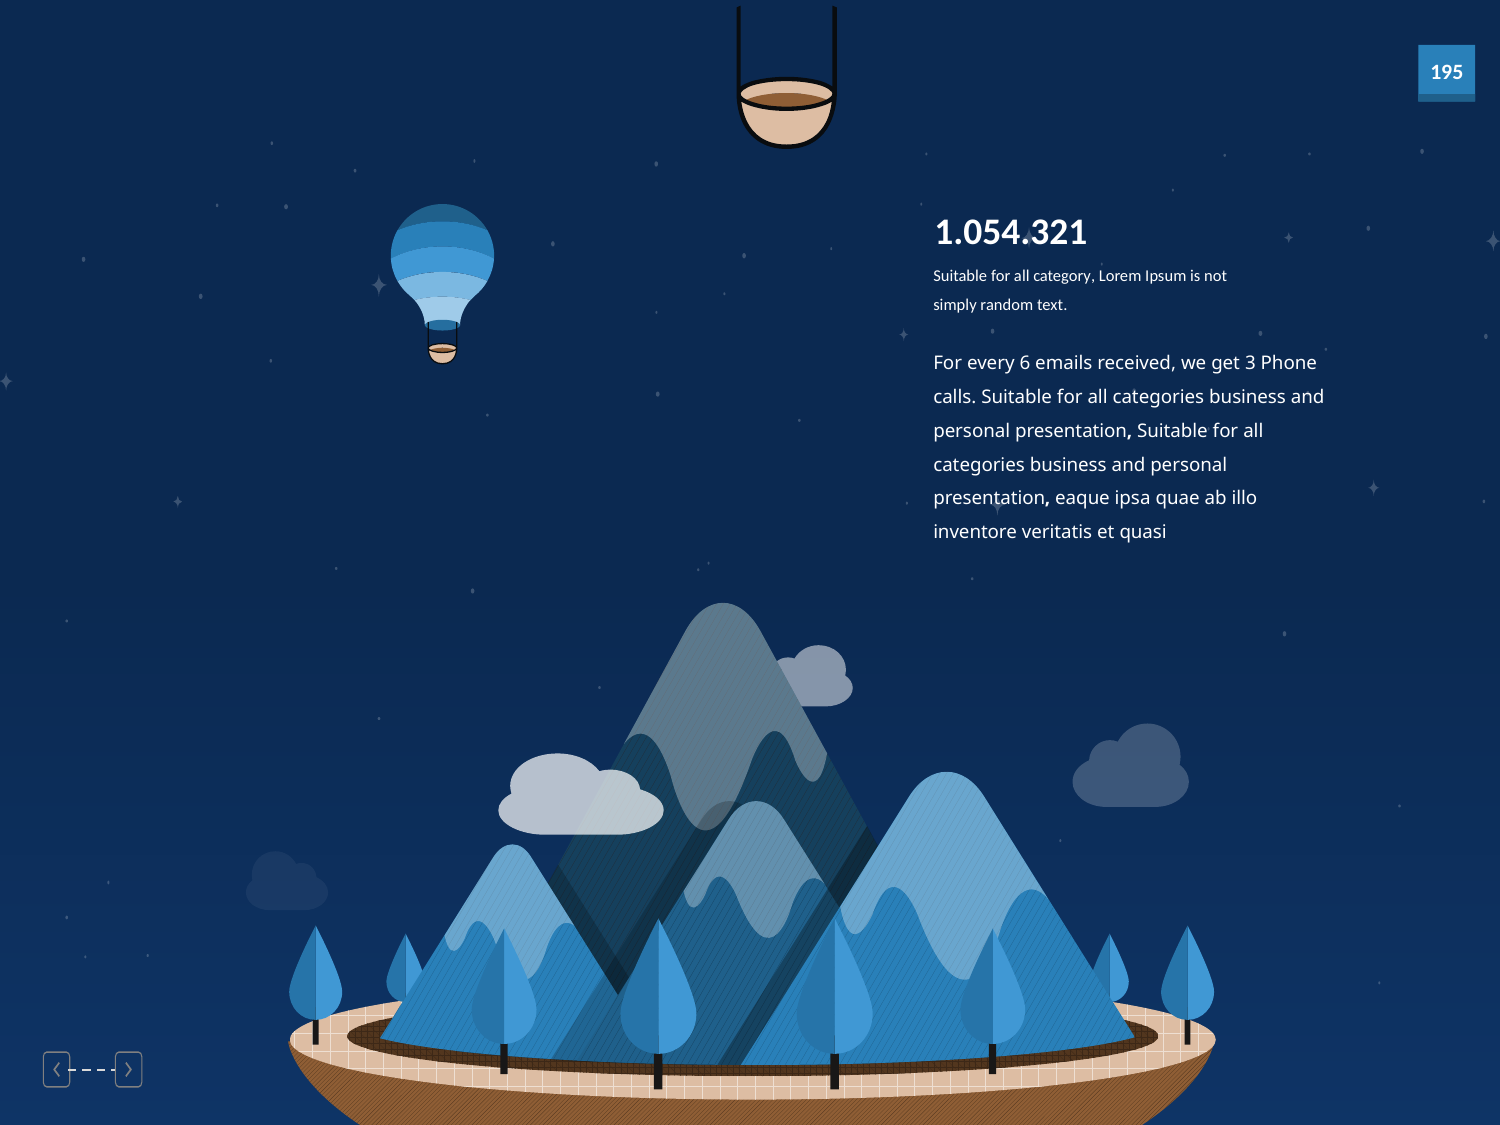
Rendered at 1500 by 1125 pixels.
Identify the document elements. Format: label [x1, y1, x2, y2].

text_box [0, 5, 1500, 1125]
